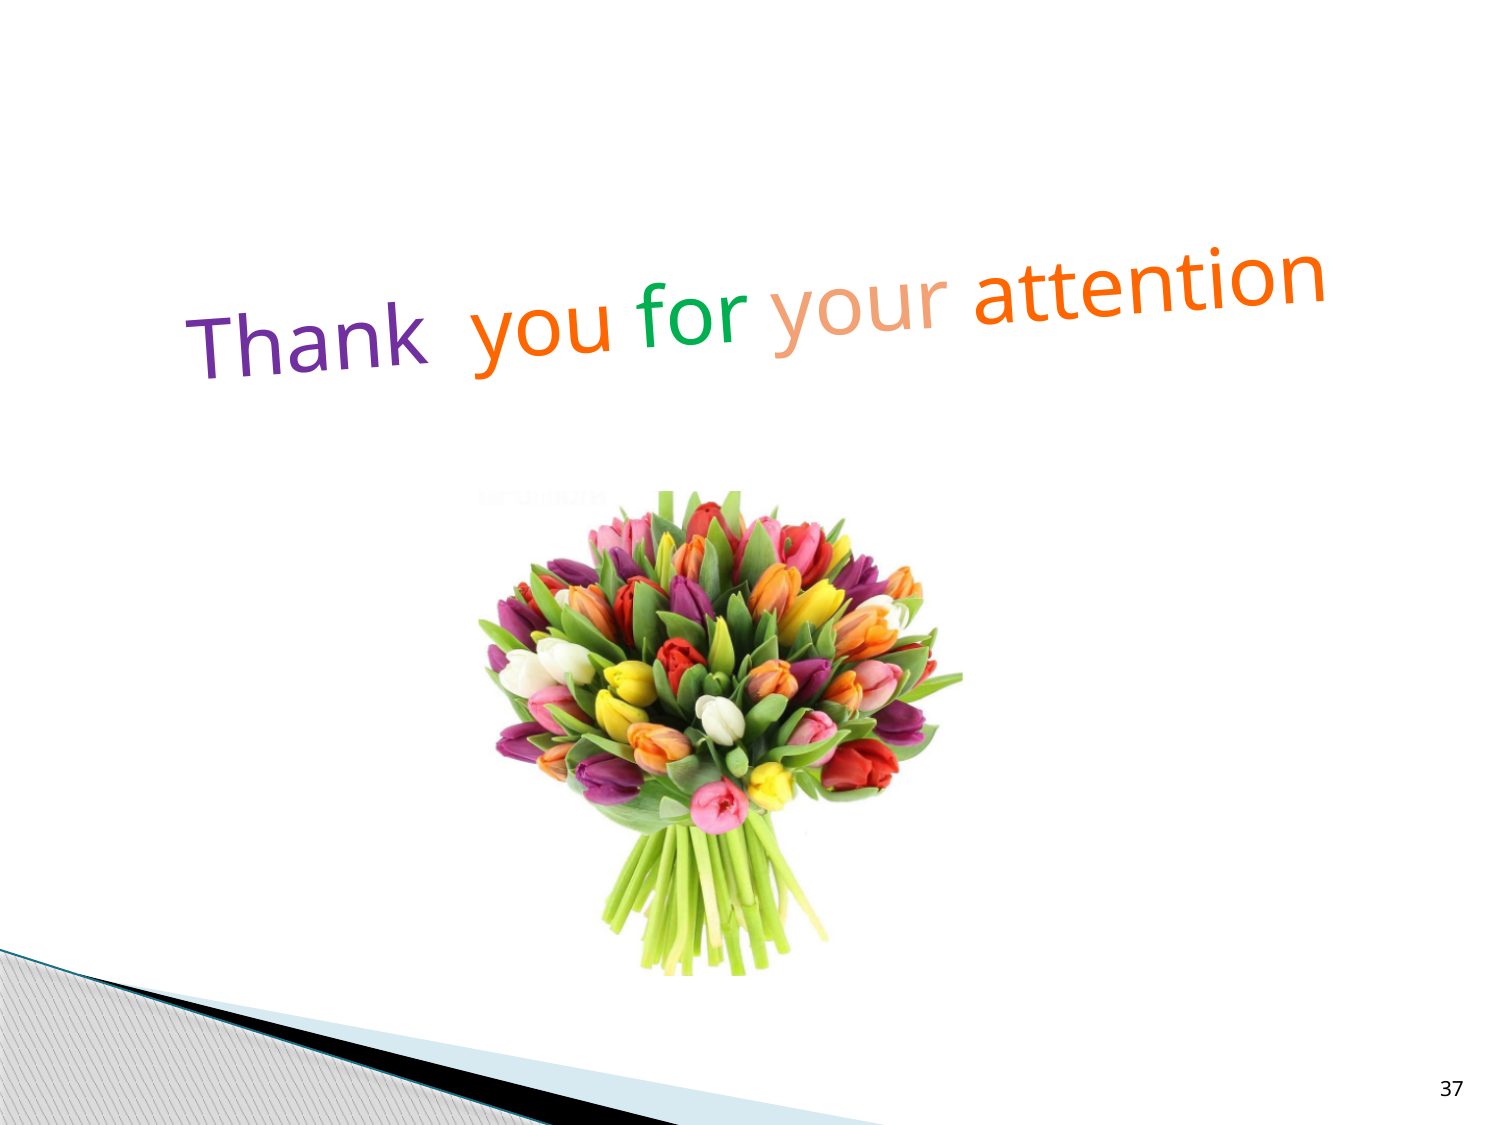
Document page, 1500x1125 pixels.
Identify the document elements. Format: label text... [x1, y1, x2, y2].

text_box Thank you for your attention [159, 208, 1372, 606]
picture [478, 491, 963, 977]
slide_number 37 [1418, 1051, 1479, 1112]
